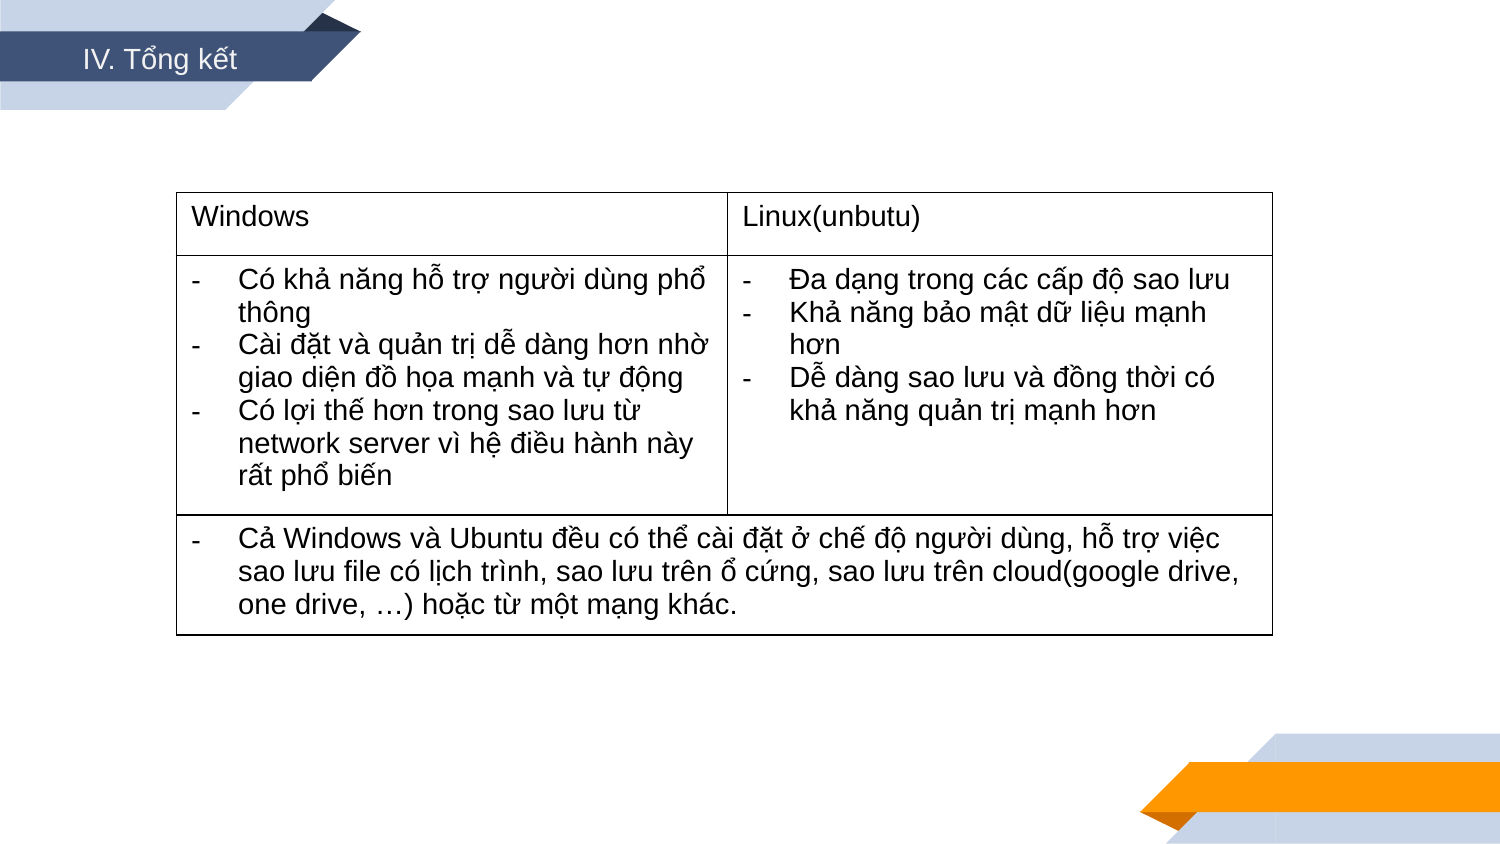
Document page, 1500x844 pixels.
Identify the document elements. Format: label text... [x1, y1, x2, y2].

table_header Linux(unbutu) [728, 193, 1272, 255]
table_cell Có khả năng hỗ trợ người dùng phổ thông Cài đặt và quản trị dễ dàng hơn nhờ giao diện đồ họa mạnh và tự động Có lợi thế hơn trong sao lưu từ network server vì hệ điều hành này rất phổ biến [177, 256, 727, 514]
table_cell Đa dạng trong các cấp độ sao lưu Khả năng bảo mật dữ liệu mạnh hơn Dễ dàng sao lưu và đồng thời có khả năng quản trị mạnh hơn [728, 256, 1272, 514]
text_box IV. Tổng kết [43, 32, 284, 83]
table_header Windows [177, 193, 727, 255]
table_cell Cả Windows và Ubuntu đều có thể cài đặt ở chế độ người dùng, hỗ trợ việc sao lưu file có lịch trình, sao lưu trên ổ cứng, sao lưu trên cloud(google drive, one drive, …) hoặc từ một mạng khác. [177, 516, 1272, 634]
